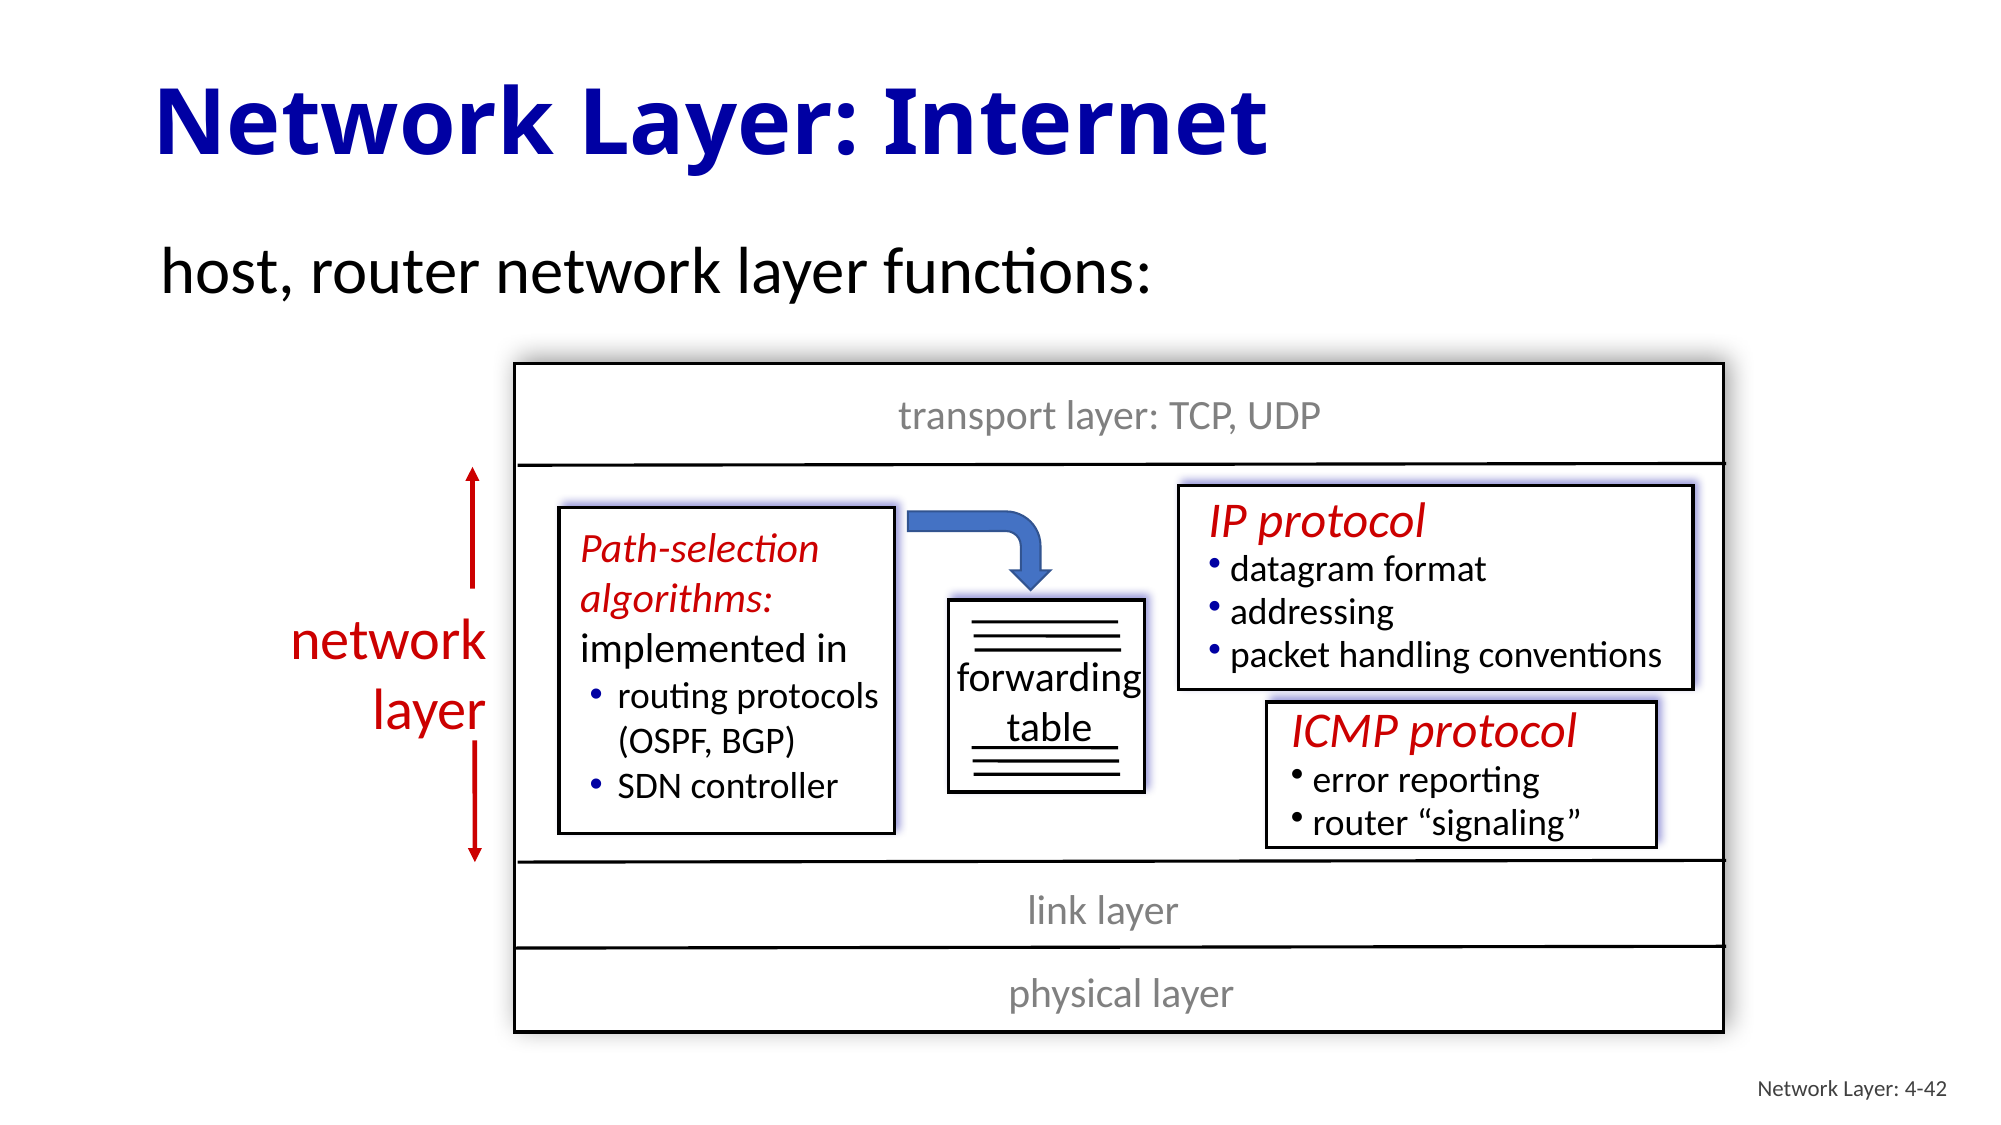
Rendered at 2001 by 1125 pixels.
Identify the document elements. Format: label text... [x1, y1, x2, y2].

text_box link layer [1012, 875, 1195, 940]
text_box ICMP protocol error reporting router “signaling” [1276, 694, 1679, 852]
text_box network layer [274, 593, 502, 749]
text_box host, router network layer functions: [145, 231, 1382, 304]
text_box [514, 363, 1724, 1033]
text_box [1178, 480, 1694, 690]
text_box transport layer: TCP, UDP [883, 380, 1337, 446]
slide_number Network Layer: 4- [1512, 1056, 1963, 1117]
text_box [1266, 701, 1276, 848]
title Network Layer: Internet [137, 51, 1863, 198]
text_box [558, 507, 1159, 834]
text_box [468, 740, 482, 863]
text_box [466, 466, 479, 589]
text_box physical layer [993, 958, 1250, 1024]
